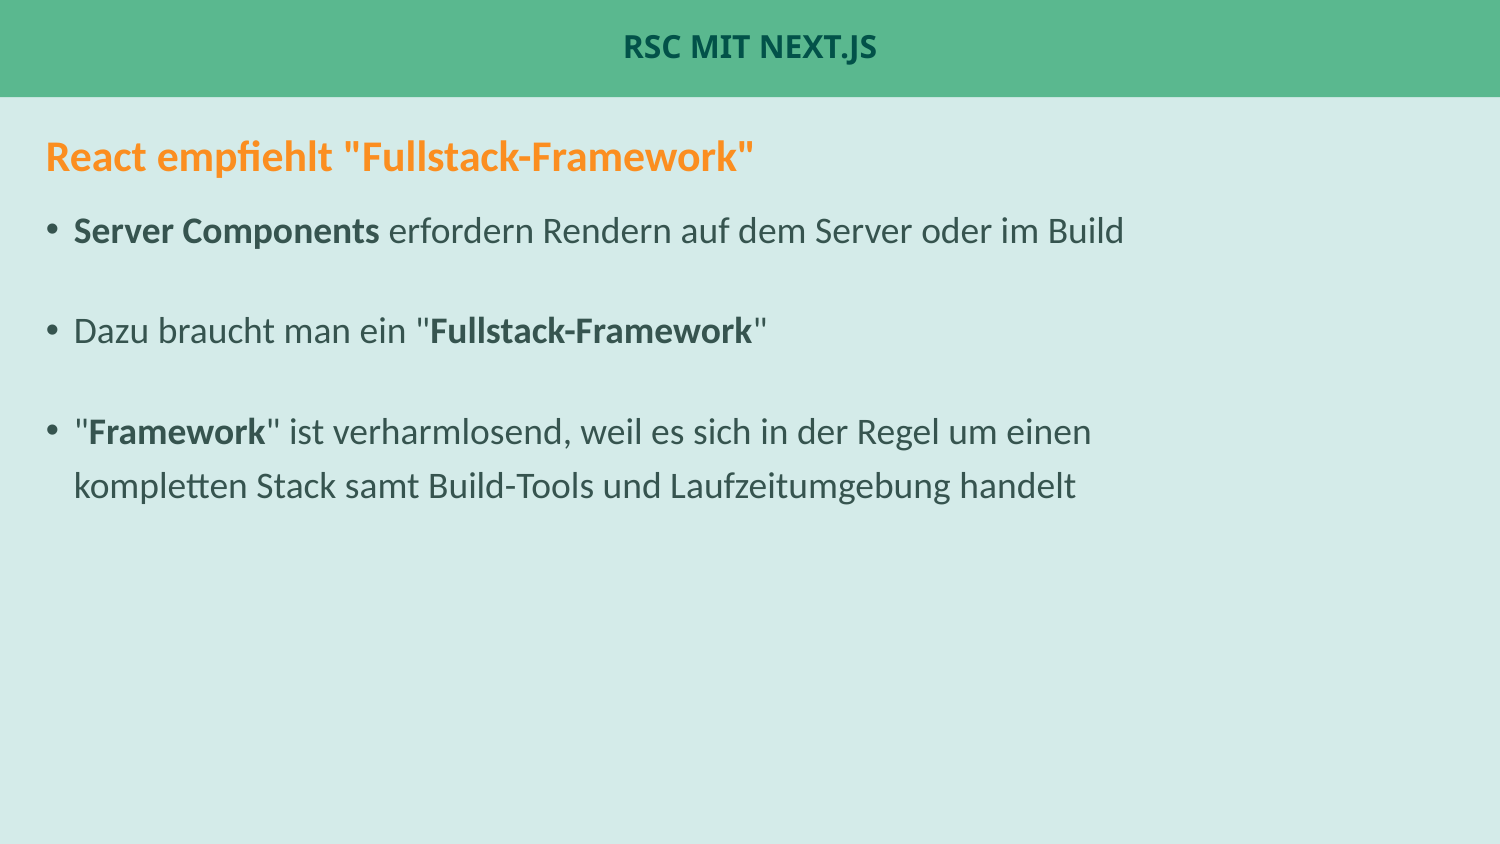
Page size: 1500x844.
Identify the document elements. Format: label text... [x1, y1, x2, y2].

title RSC mit Next.js [0, 0, 1500, 98]
list React empfiehlt "Fullstack-Framework" Server Components erfordern Rendern auf dem Server oder im Build Dazu braucht man ein "Fullstack-Framework" "Framework" ist verharmlosend, weil es sich in der Regel um einen kompletten Stack samt Build-Tools und Laufzeitumgebung handelt [30, 126, 1226, 782]
